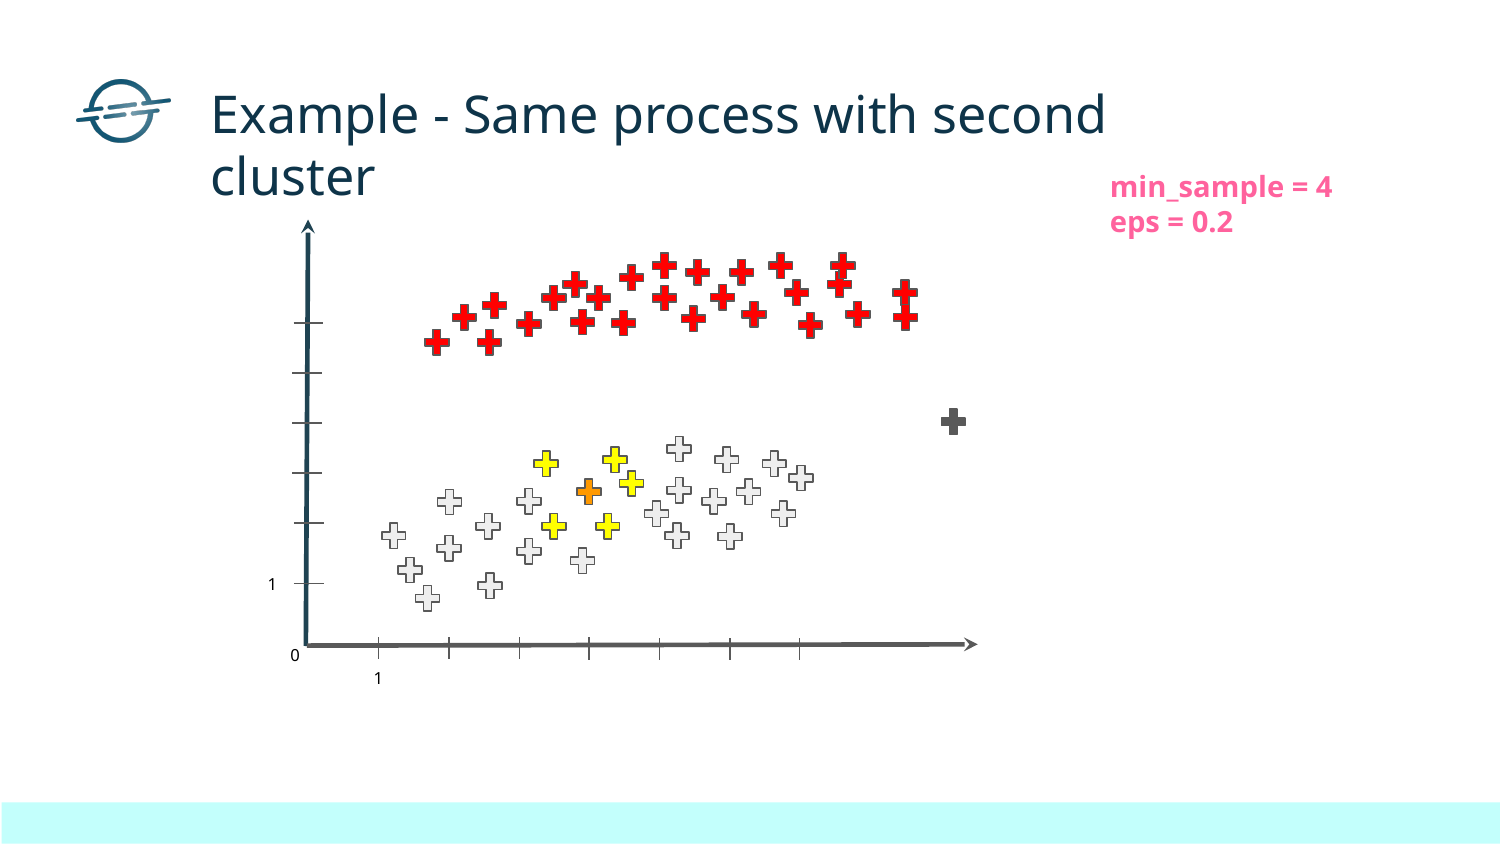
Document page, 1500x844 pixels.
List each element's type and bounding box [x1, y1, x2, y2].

picture [75, 78, 171, 143]
text_box [482, 292, 507, 318]
text_box [437, 535, 461, 561]
text_box [736, 479, 761, 505]
text_box [714, 447, 739, 473]
text_box [576, 479, 601, 505]
text_box [845, 301, 870, 327]
text_box [768, 253, 793, 279]
text_box [784, 280, 809, 306]
text_box [1, 802, 1500, 844]
text_box [941, 409, 966, 435]
text_box [789, 465, 813, 491]
text_box [516, 488, 541, 514]
text_box [595, 513, 620, 539]
text_box [340, 666, 417, 689]
text_box [381, 522, 406, 549]
text_box [478, 573, 502, 599]
text_box [570, 548, 595, 574]
text_box [541, 513, 566, 539]
text_box [742, 301, 767, 327]
text_box [611, 310, 636, 336]
text_box [586, 285, 611, 311]
text_box [1094, 152, 1465, 237]
text_box [516, 538, 541, 564]
text_box [452, 304, 477, 330]
text_box [685, 259, 710, 285]
text_box [437, 489, 462, 515]
text_box [718, 523, 743, 550]
text_box [603, 447, 627, 473]
text_box [652, 253, 677, 279]
text_box [701, 488, 726, 514]
text_box [534, 451, 559, 477]
text_box [563, 271, 588, 297]
text_box [476, 513, 501, 539]
text_box [570, 309, 595, 335]
text_box [665, 522, 689, 549]
text_box [215, 219, 978, 666]
text_box [710, 284, 735, 310]
title [195, 66, 1196, 154]
text_box [798, 312, 823, 338]
text_box [619, 470, 644, 497]
text_box [619, 265, 644, 291]
text_box [667, 477, 692, 503]
text_box [827, 253, 855, 297]
text_box [667, 436, 692, 462]
text_box [762, 451, 787, 477]
text_box [652, 285, 677, 311]
text_box [681, 306, 706, 332]
text_box [771, 501, 796, 527]
text_box [424, 329, 449, 355]
text_box [729, 259, 754, 285]
text_box [415, 585, 440, 611]
text_box [398, 557, 422, 583]
text_box [892, 280, 918, 330]
text_box [644, 501, 669, 527]
text_box [516, 311, 541, 337]
text_box [541, 285, 566, 311]
text_box [477, 329, 502, 355]
